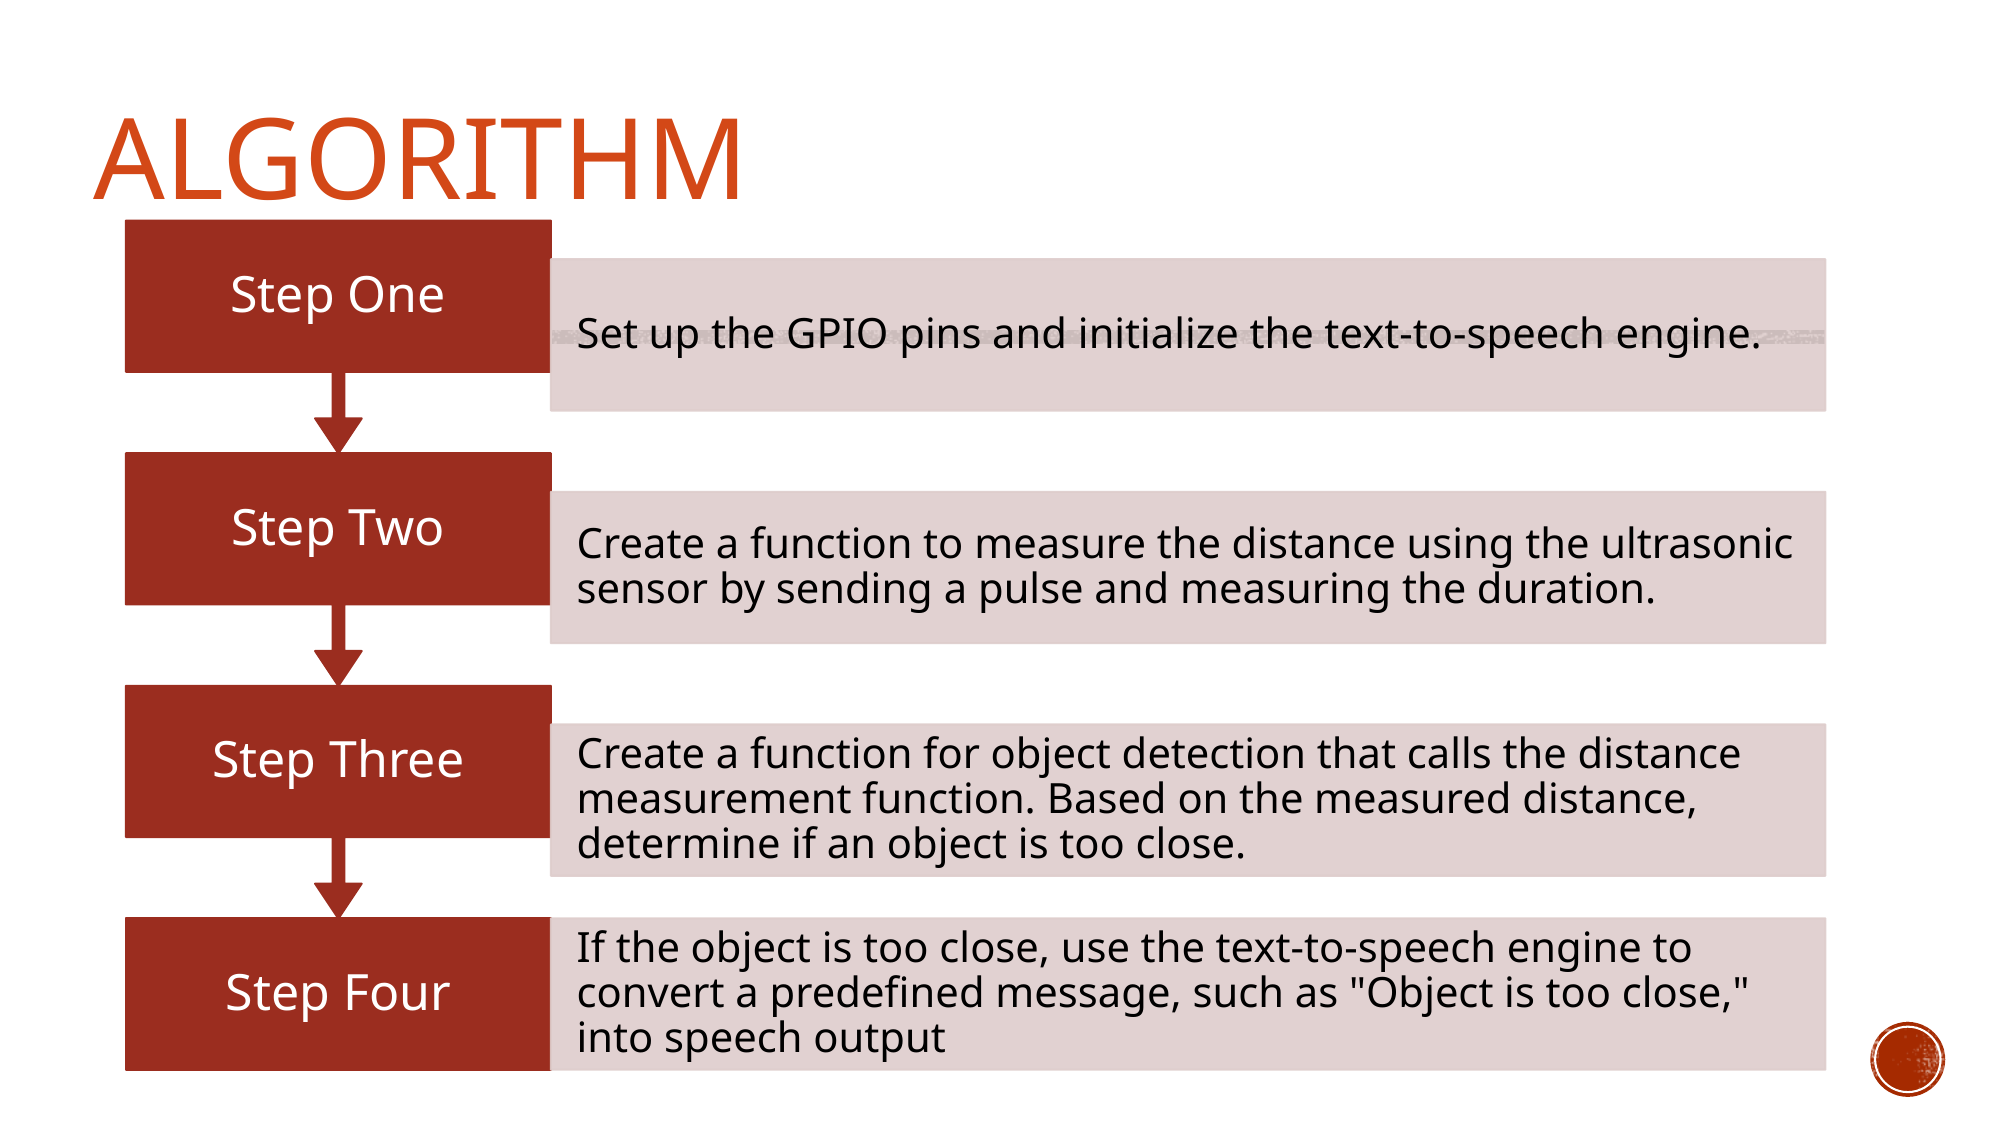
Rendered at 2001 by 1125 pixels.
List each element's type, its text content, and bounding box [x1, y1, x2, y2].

title Algorithm [78, 30, 1729, 295]
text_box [127, 220, 1824, 1071]
